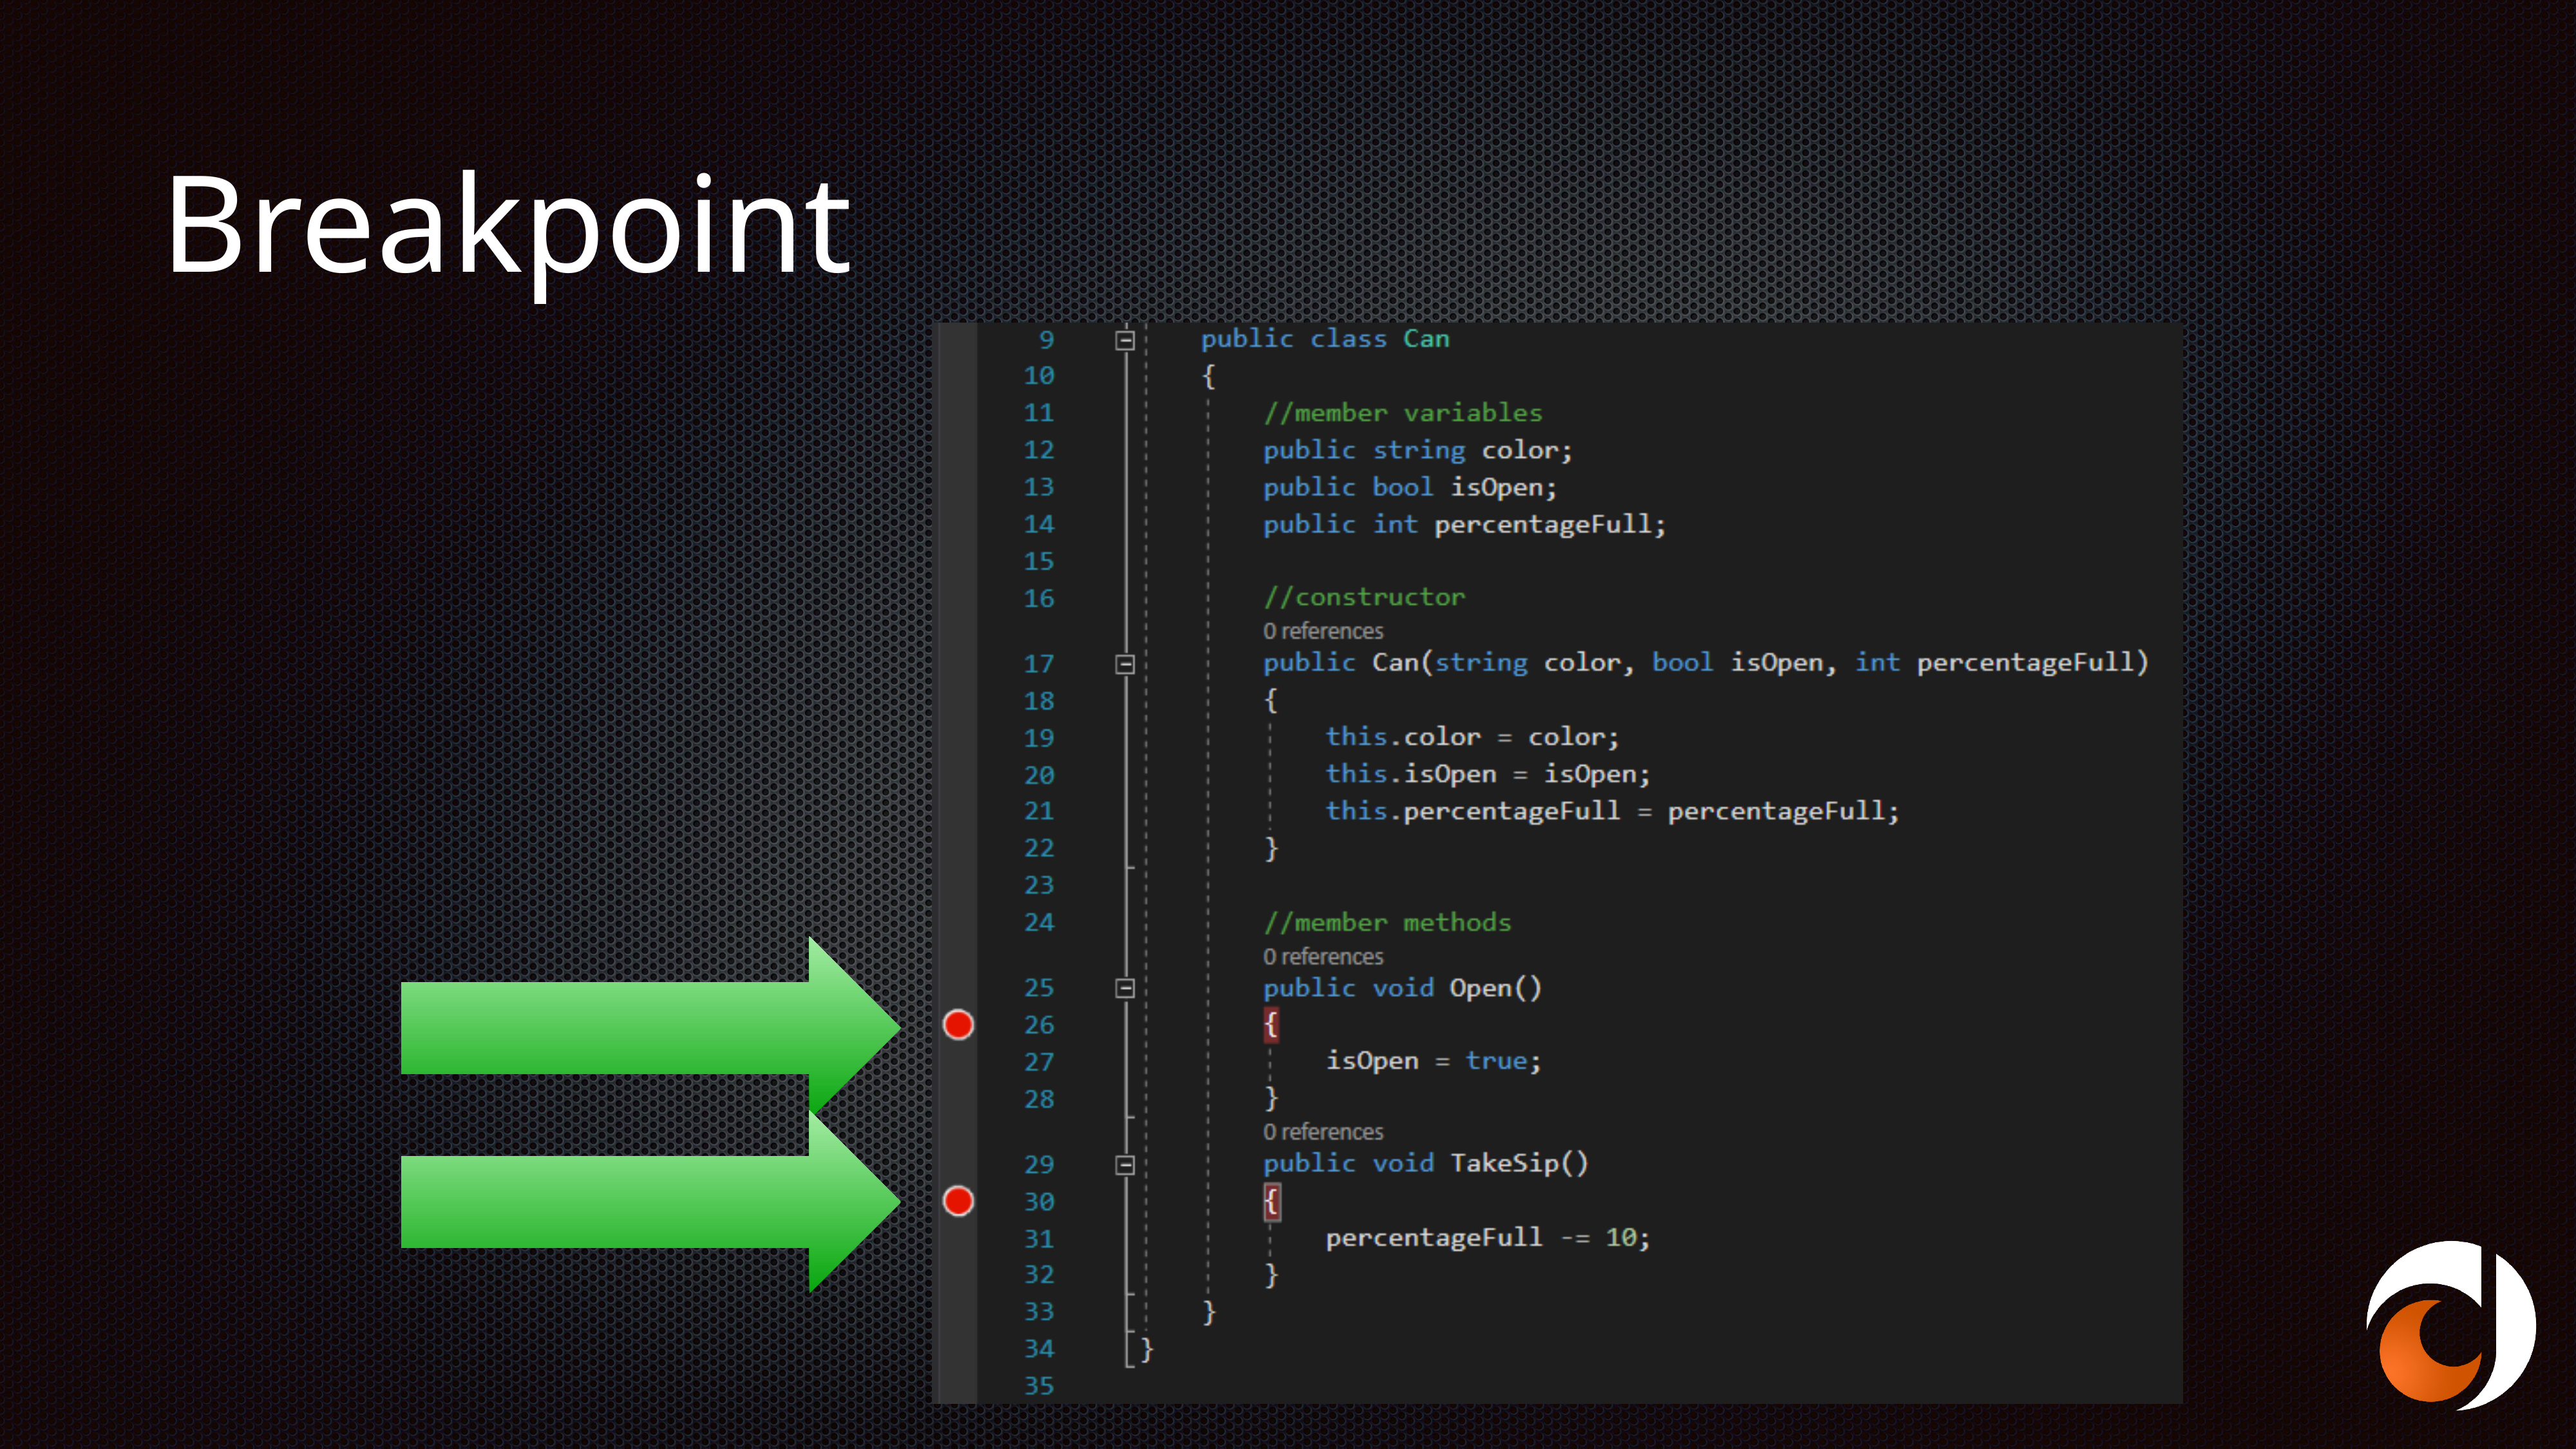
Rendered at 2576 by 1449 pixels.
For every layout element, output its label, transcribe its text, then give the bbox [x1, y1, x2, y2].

title Breakpoint [155, 37, 2421, 401]
text_box [401, 936, 902, 1115]
picture [0, 0, 2576, 1449]
text_box [401, 1110, 902, 1294]
